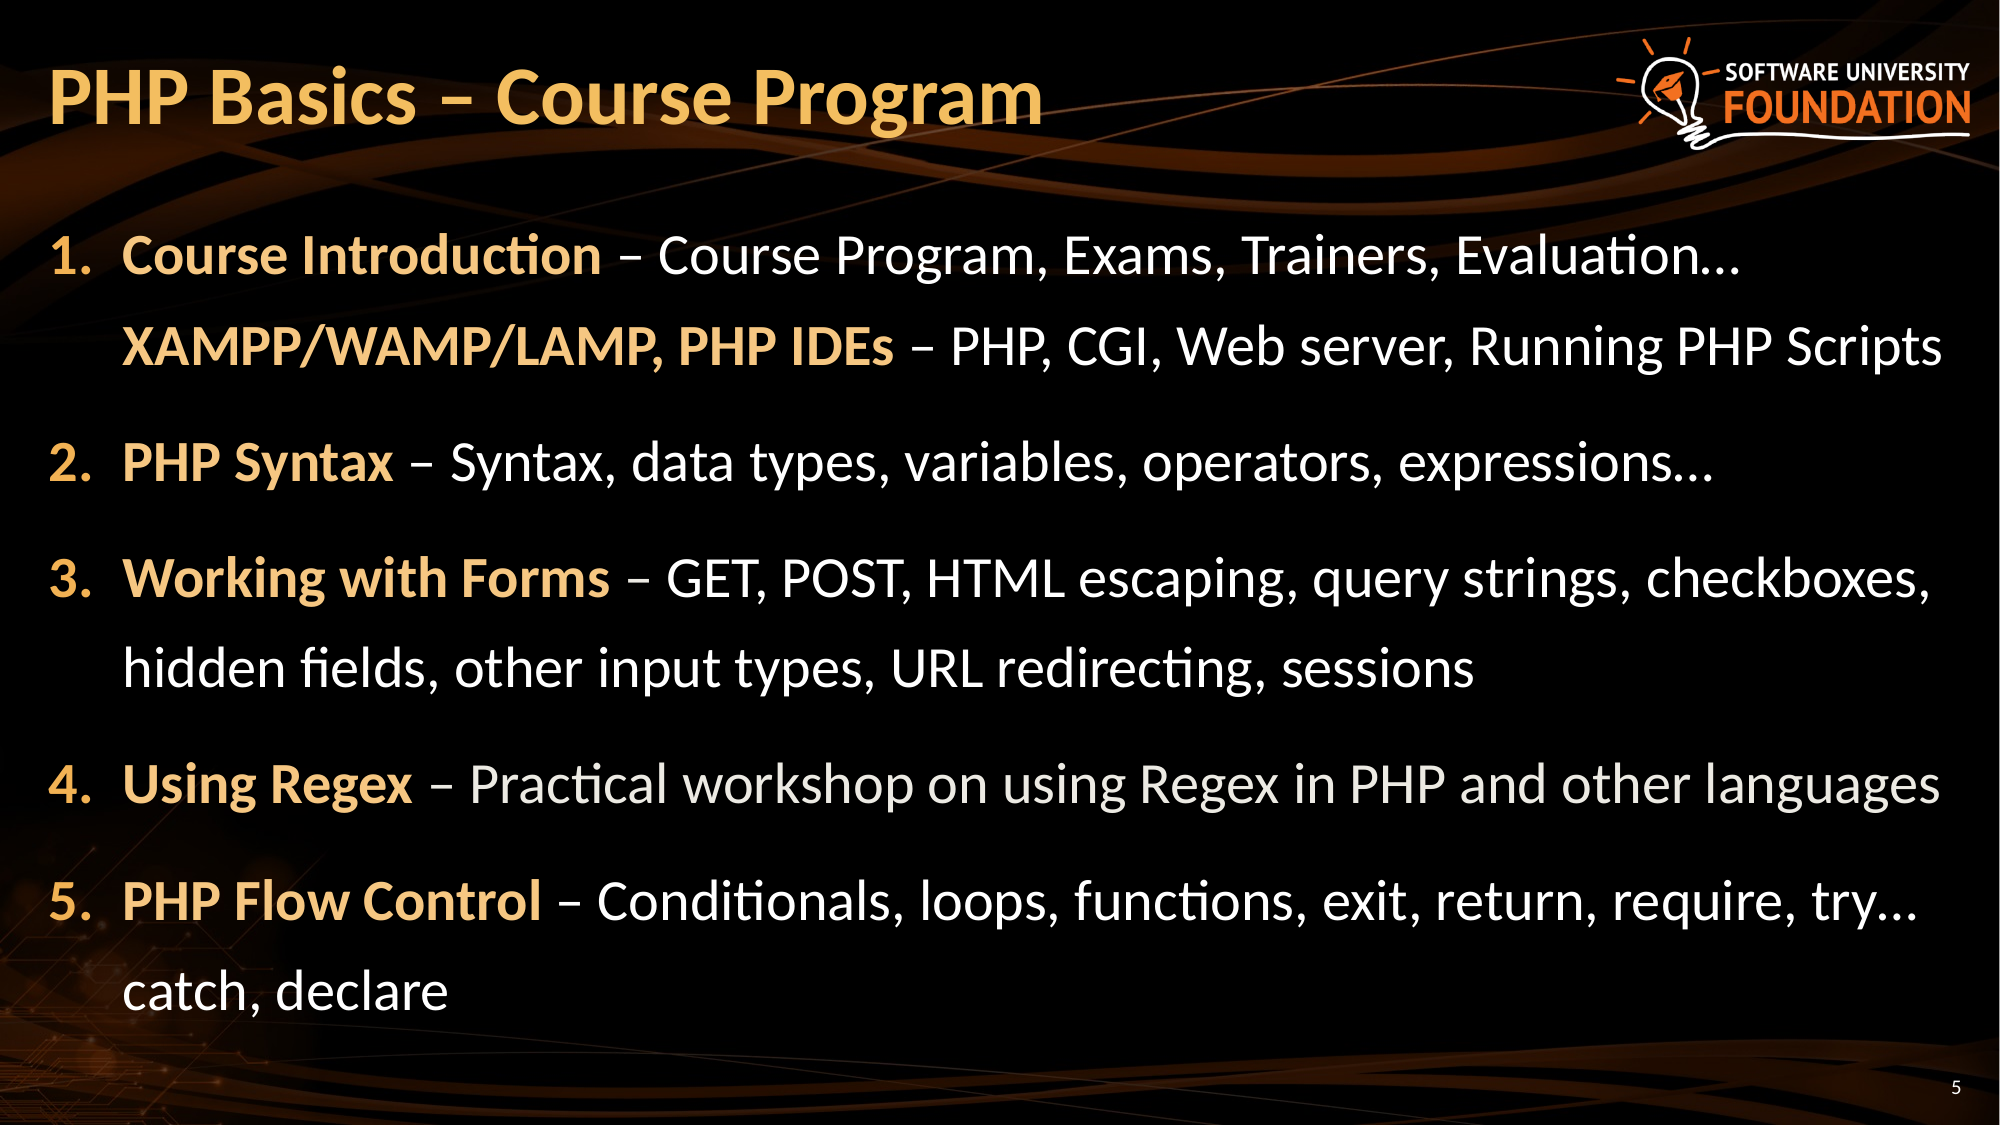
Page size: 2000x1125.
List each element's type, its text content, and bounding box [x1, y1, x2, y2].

title PHP Basics – Course Program [30, 6, 1602, 189]
list Course Introduction – Course Program, Exams, Trainers, Evaluation… XAMPP/WAMP/LAMP, PHP IDEs – PHP, CGI, Web server, Running PHP Scripts PHP Syntax – Syntax, data types, variables, operators, expressions… Working with Forms – GET, POST, HTML escaping, query strings, checkboxes, hidden fields, other input types, URL redirecting, sessions Using Regex – Practical workshop on using Regex in PHP and other languages PHP Flow Control – Conditionals, loops, functions, exit, return, require, try…catch, declare [31, 188, 1968, 1089]
slide_number 5 [1897, 1089, 1968, 1103]
picture [0, 0, 2000, 1125]
